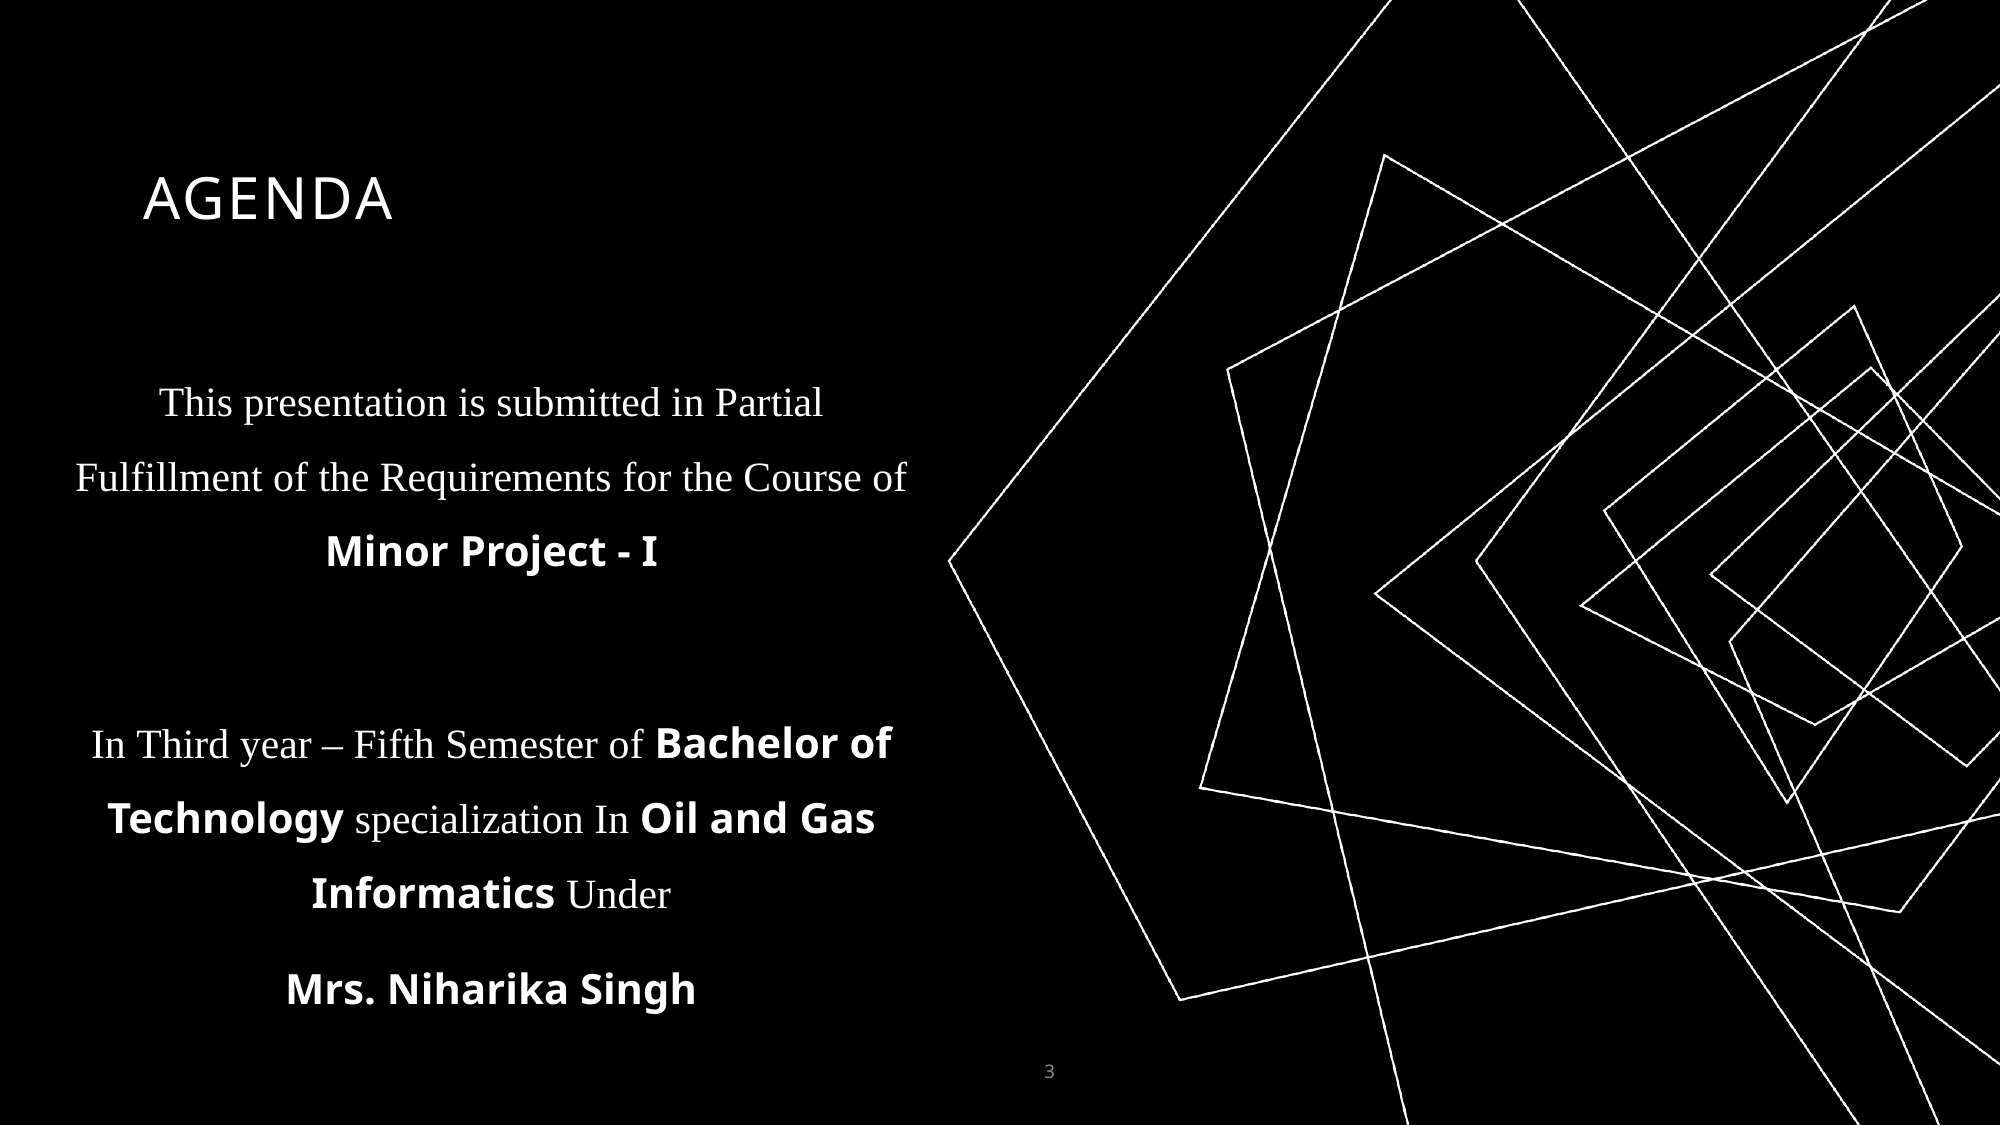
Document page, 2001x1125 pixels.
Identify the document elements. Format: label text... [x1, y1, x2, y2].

list This presentation is submitted in Partial Fulfillment of the Requirements for the Course of Minor Project - I In Third year – Fifth Semester of Bachelor of Technology specialization In Oil and Gas Informatics Under Mrs. Niharika Singh [56, 342, 927, 1088]
title AGENDA [128, 22, 604, 240]
slide_number 3 [908, 1042, 1071, 1103]
picture [900, 0, 2000, 1125]
